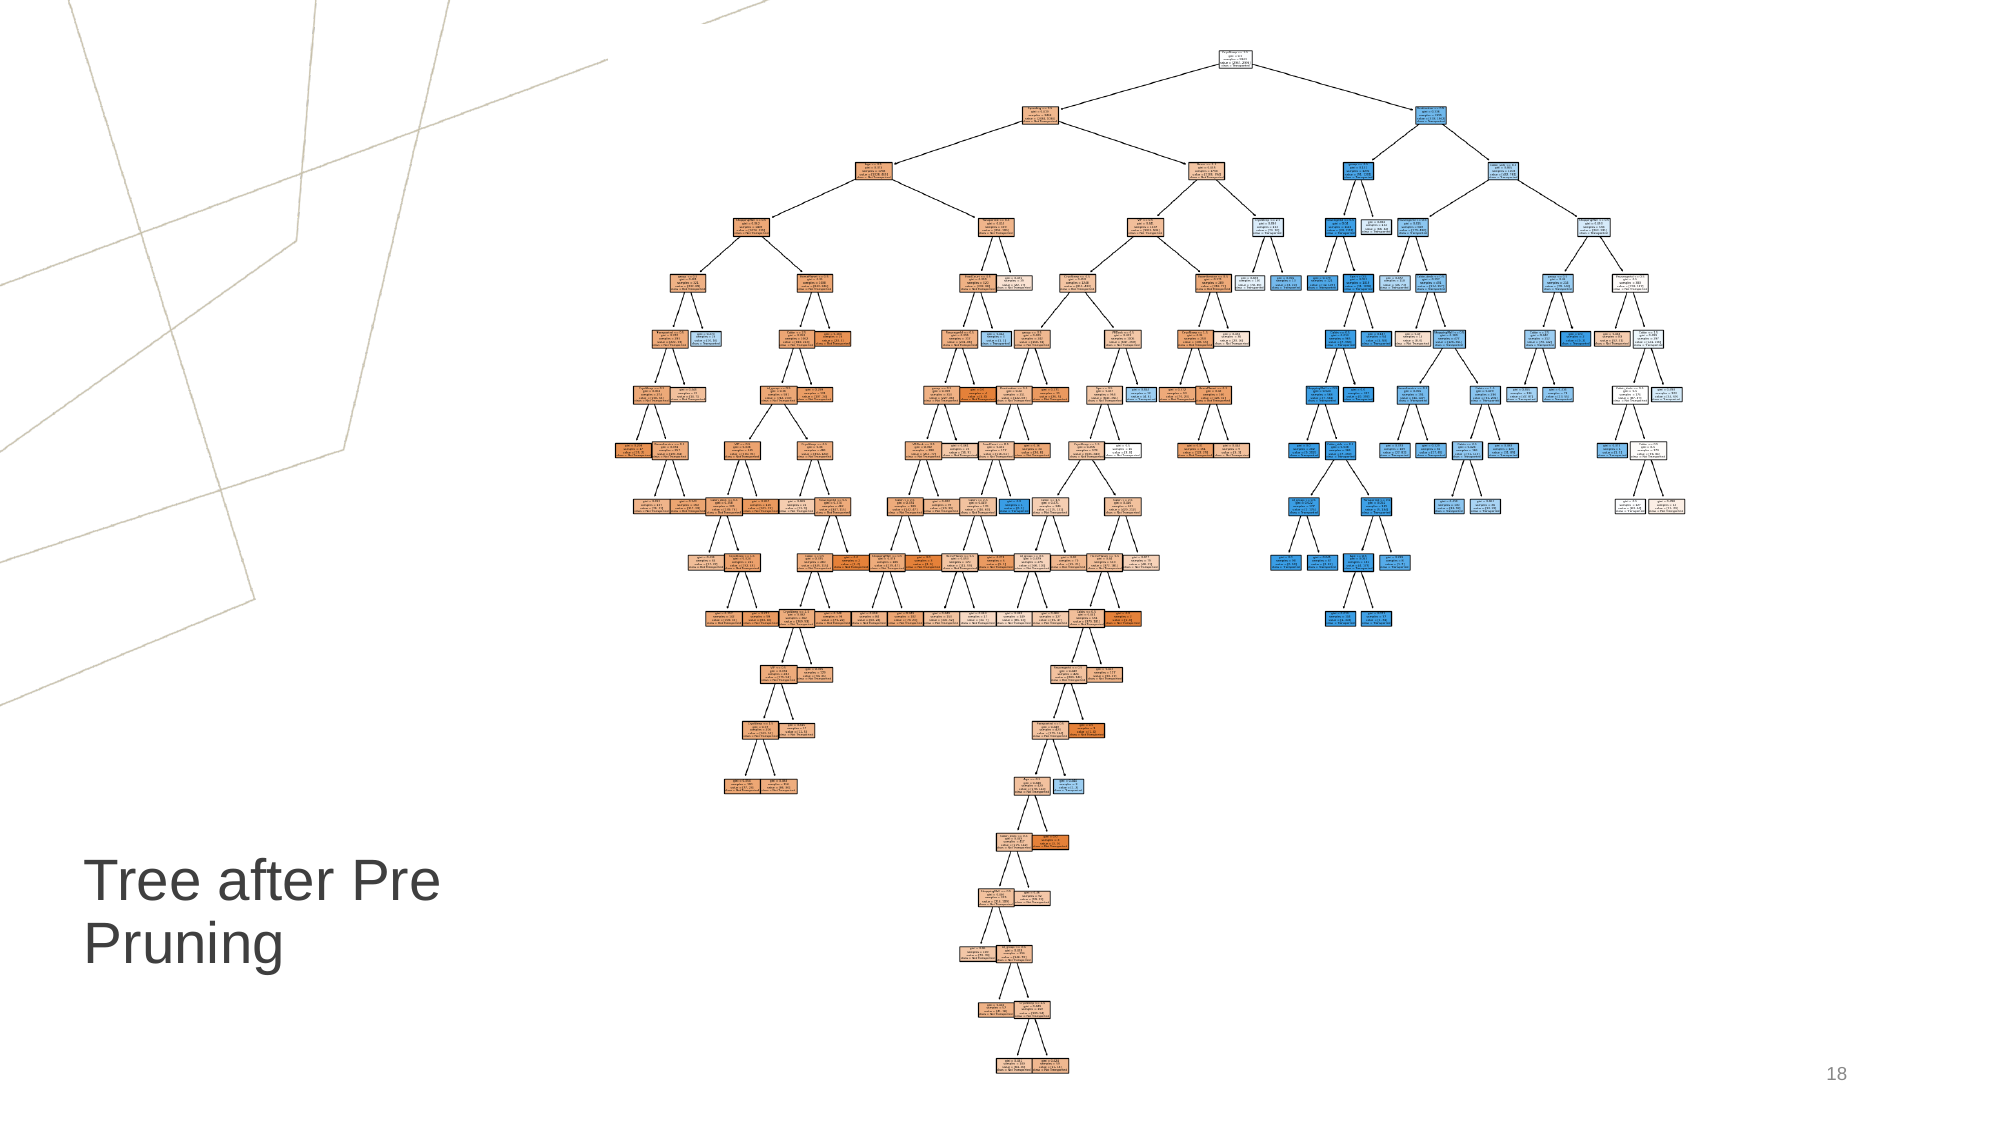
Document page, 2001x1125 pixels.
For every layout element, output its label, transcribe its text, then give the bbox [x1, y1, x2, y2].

picture [0, 0, 1691, 1101]
slide_number ‹#› [1755, 1042, 1863, 1103]
title Tree after Pre Pruning [68, 766, 584, 984]
